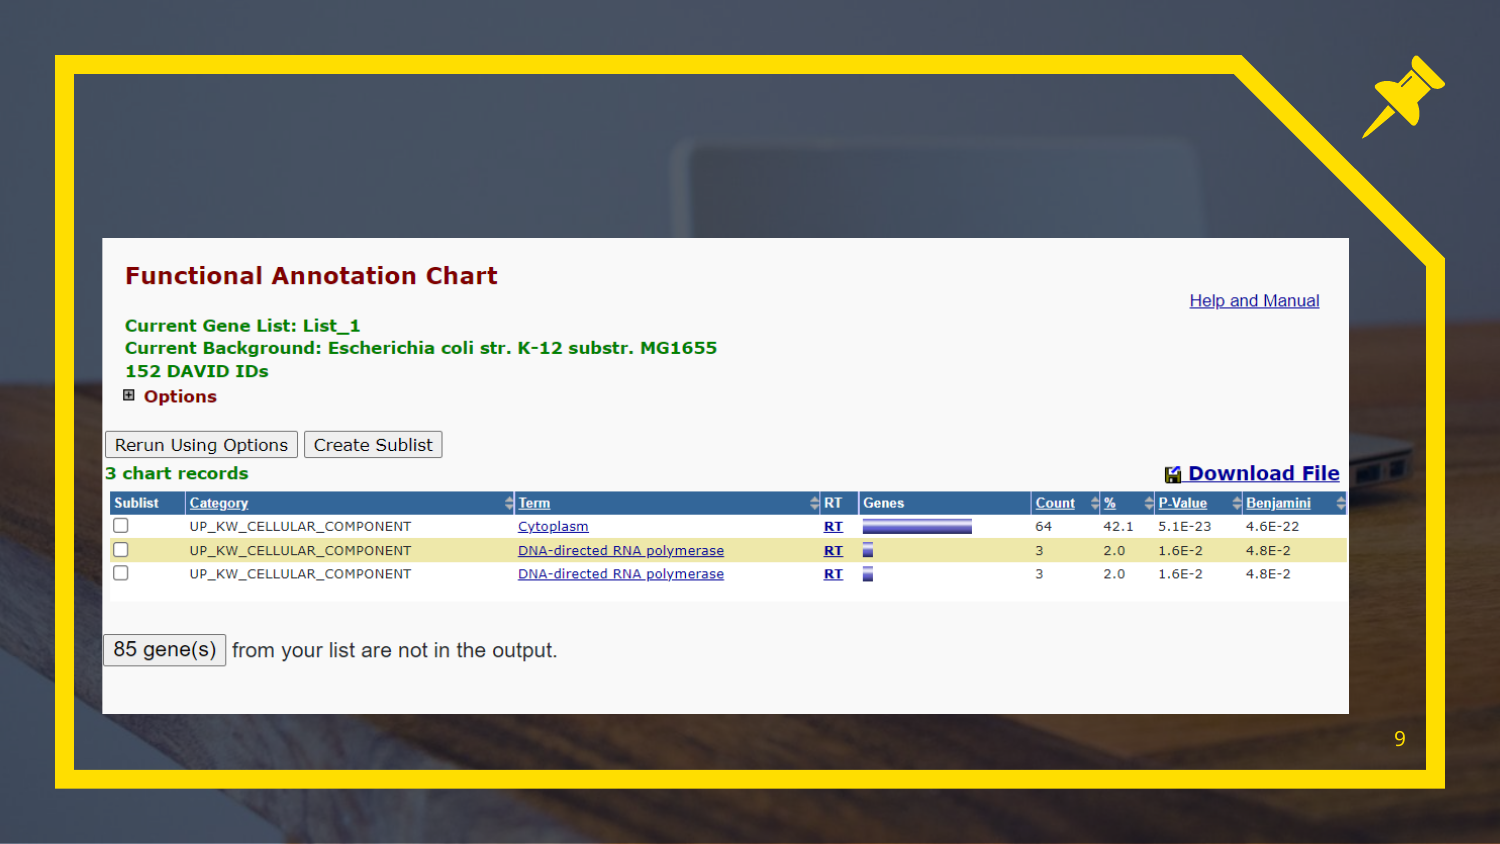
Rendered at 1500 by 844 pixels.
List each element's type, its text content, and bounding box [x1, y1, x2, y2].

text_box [1361, 55, 1446, 139]
slide_number 9 [1366, 711, 1406, 755]
picture [0, 0, 1500, 844]
